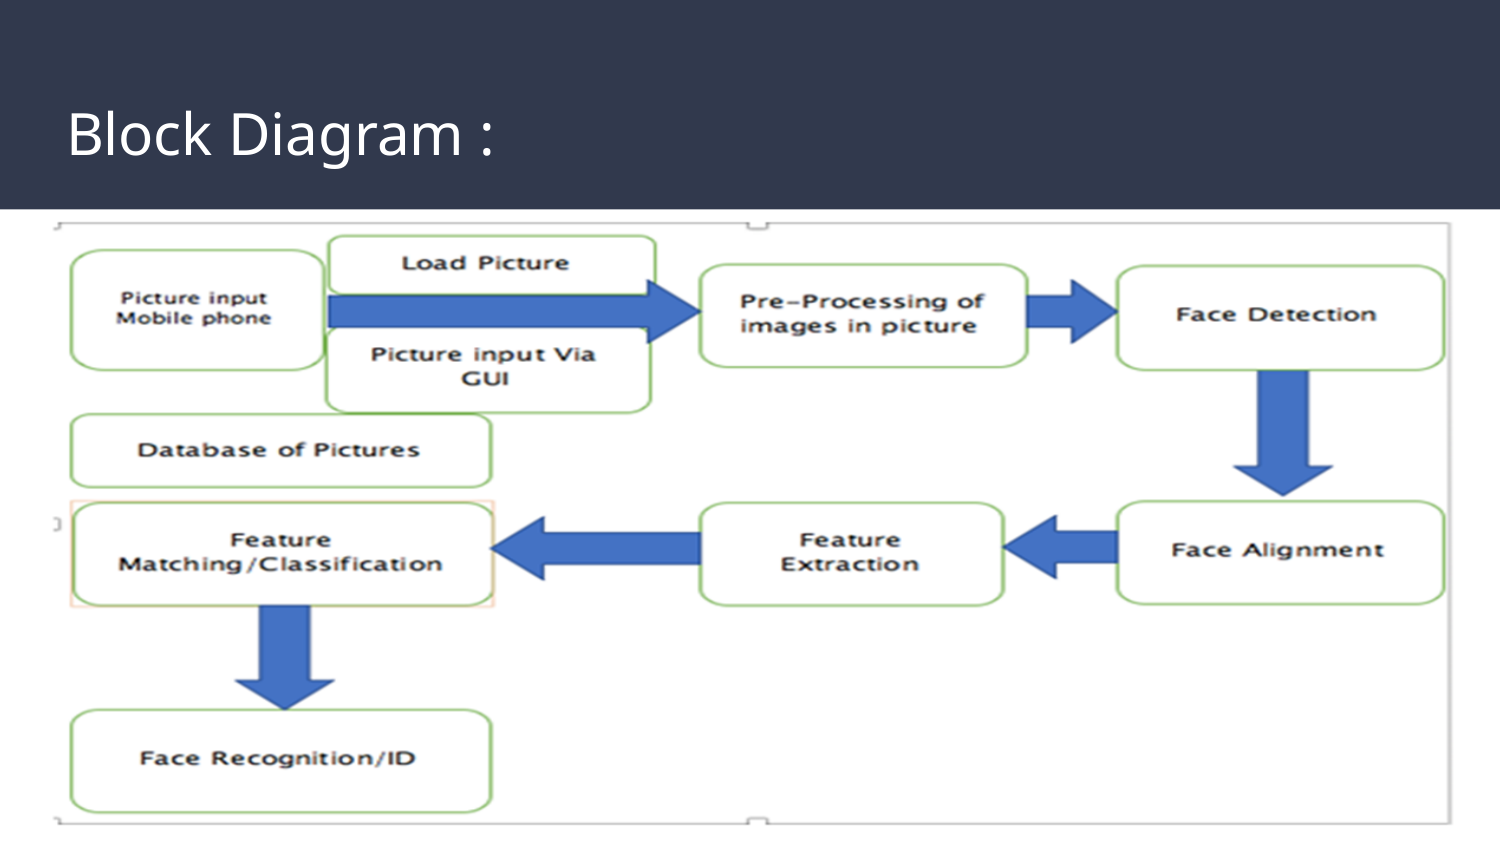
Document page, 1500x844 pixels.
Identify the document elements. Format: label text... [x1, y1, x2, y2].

picture [49, 218, 1458, 828]
title Block Diagram : [51, 82, 1449, 185]
